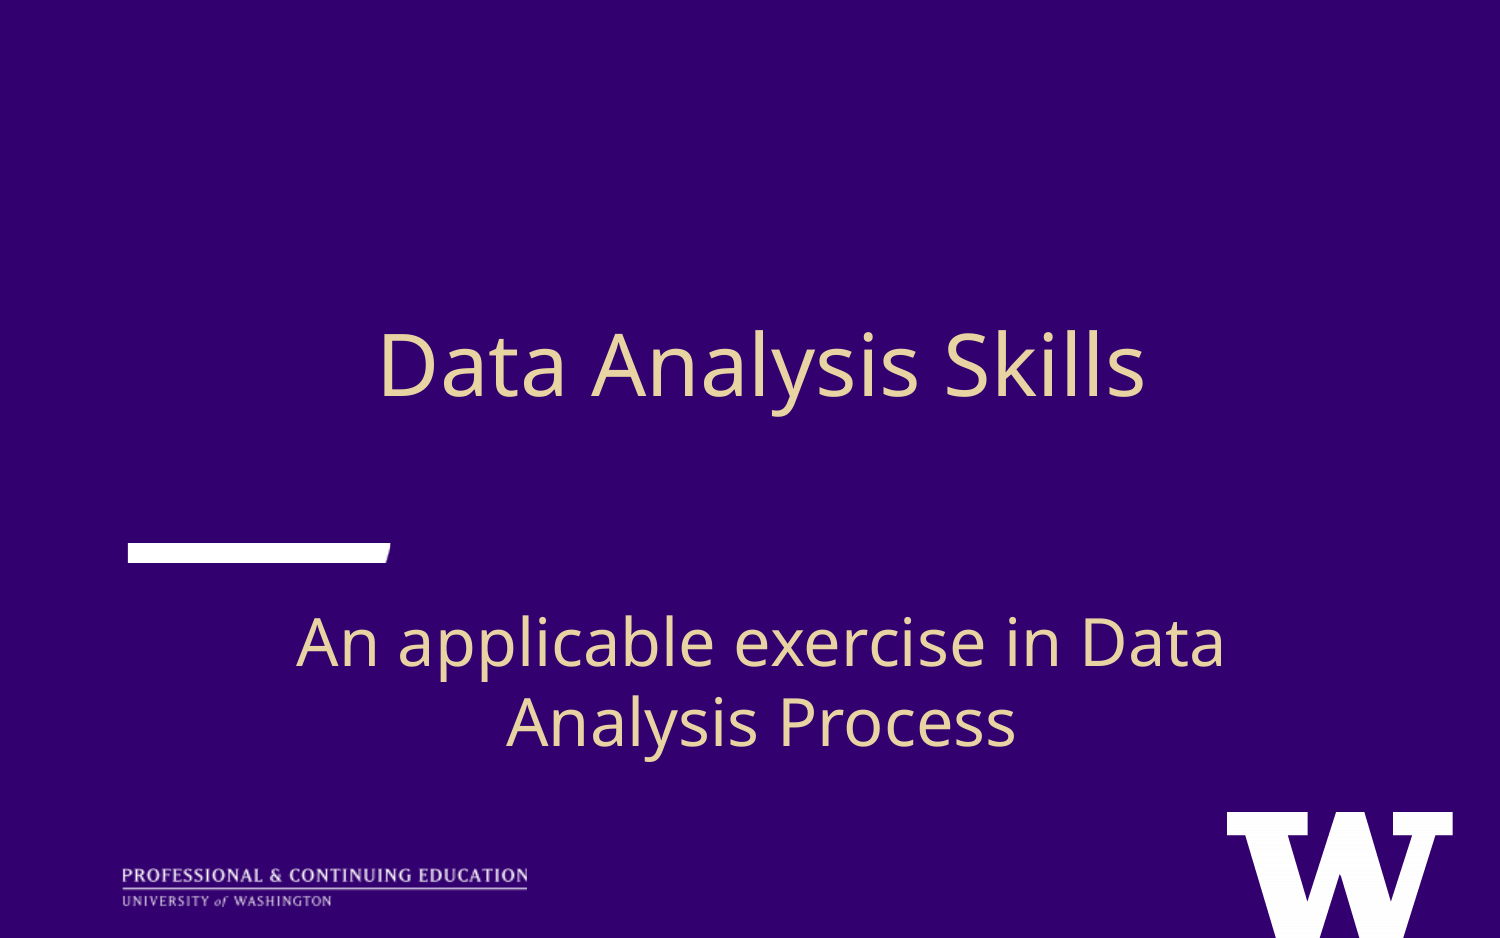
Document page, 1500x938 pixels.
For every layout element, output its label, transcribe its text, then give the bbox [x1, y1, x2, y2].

list An applicable exercise in Data Analysis Process [190, 606, 1335, 753]
picture [1227, 812, 1453, 938]
list Data Analysis Skills [190, 181, 1334, 543]
